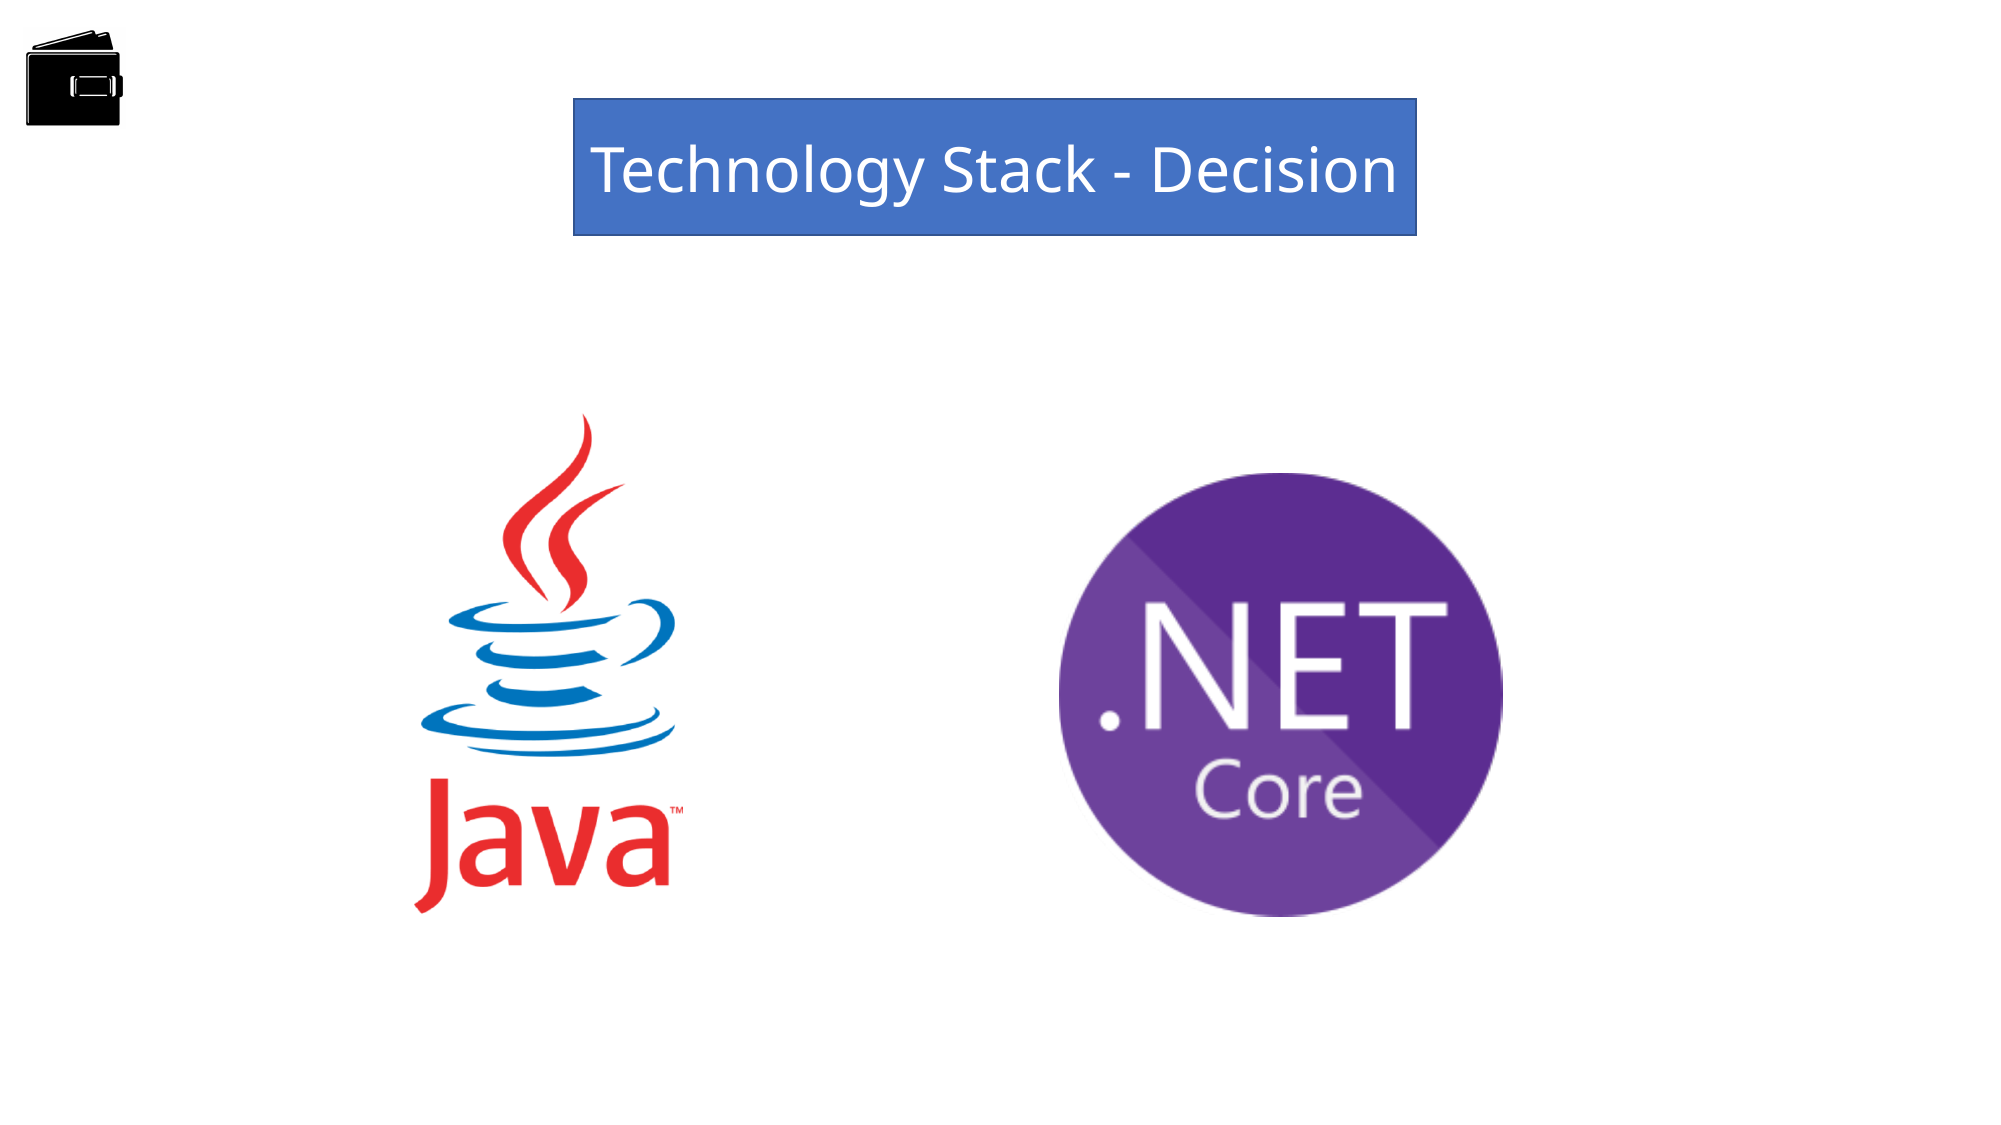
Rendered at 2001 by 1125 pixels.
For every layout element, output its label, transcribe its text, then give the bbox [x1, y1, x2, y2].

picture [406, 412, 700, 917]
picture [1059, 473, 1503, 917]
picture [23, 27, 126, 129]
text_box Technology Stack - Decision [573, 98, 1417, 236]
